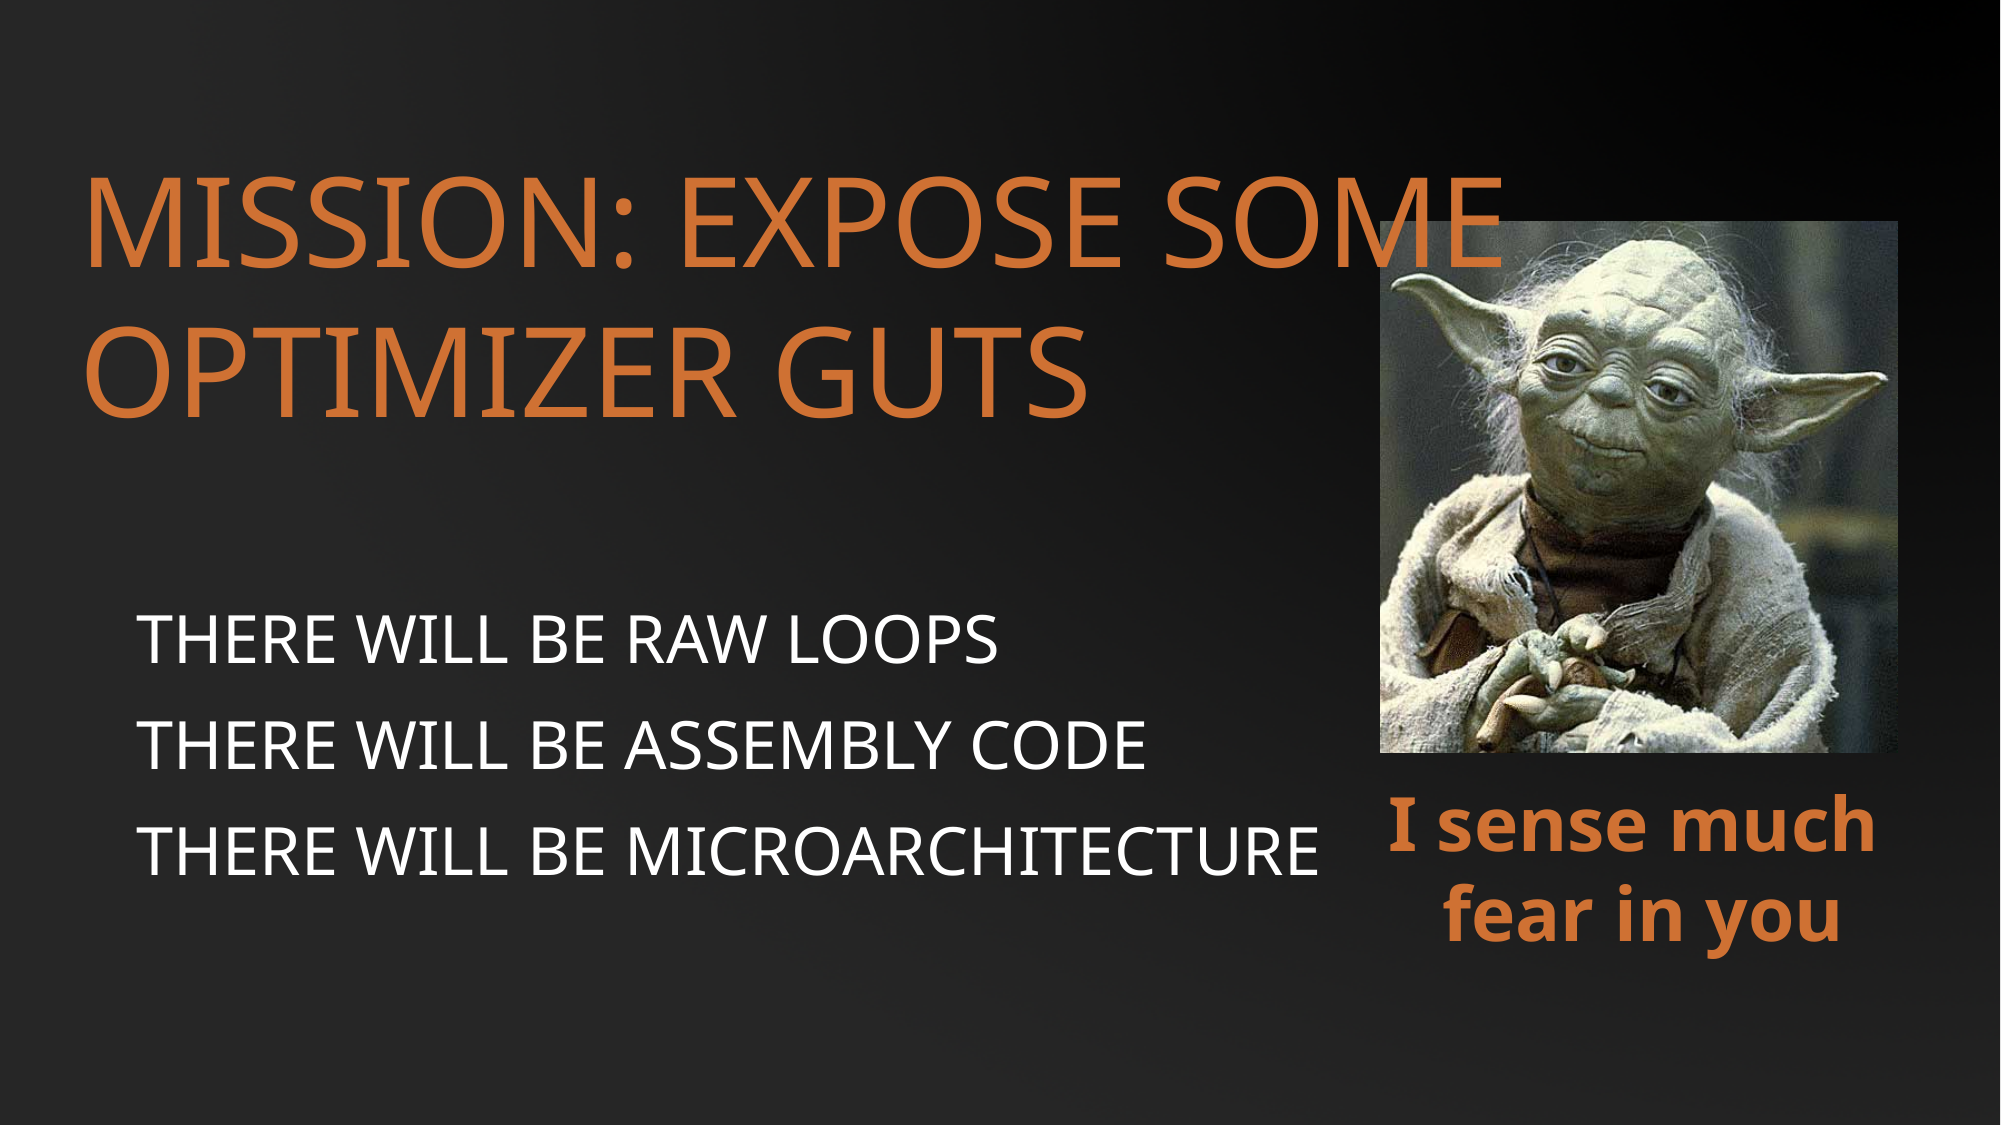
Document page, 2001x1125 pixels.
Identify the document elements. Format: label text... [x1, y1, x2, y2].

list There will be raw loops There will be assembly code There will be microarchitecture [121, 643, 1747, 1000]
picture [0, 0, 2001, 1125]
text_box Mission: expose some optimizer guts [64, 129, 1690, 643]
text_box I sense much fear in you [1373, 768, 1914, 964]
